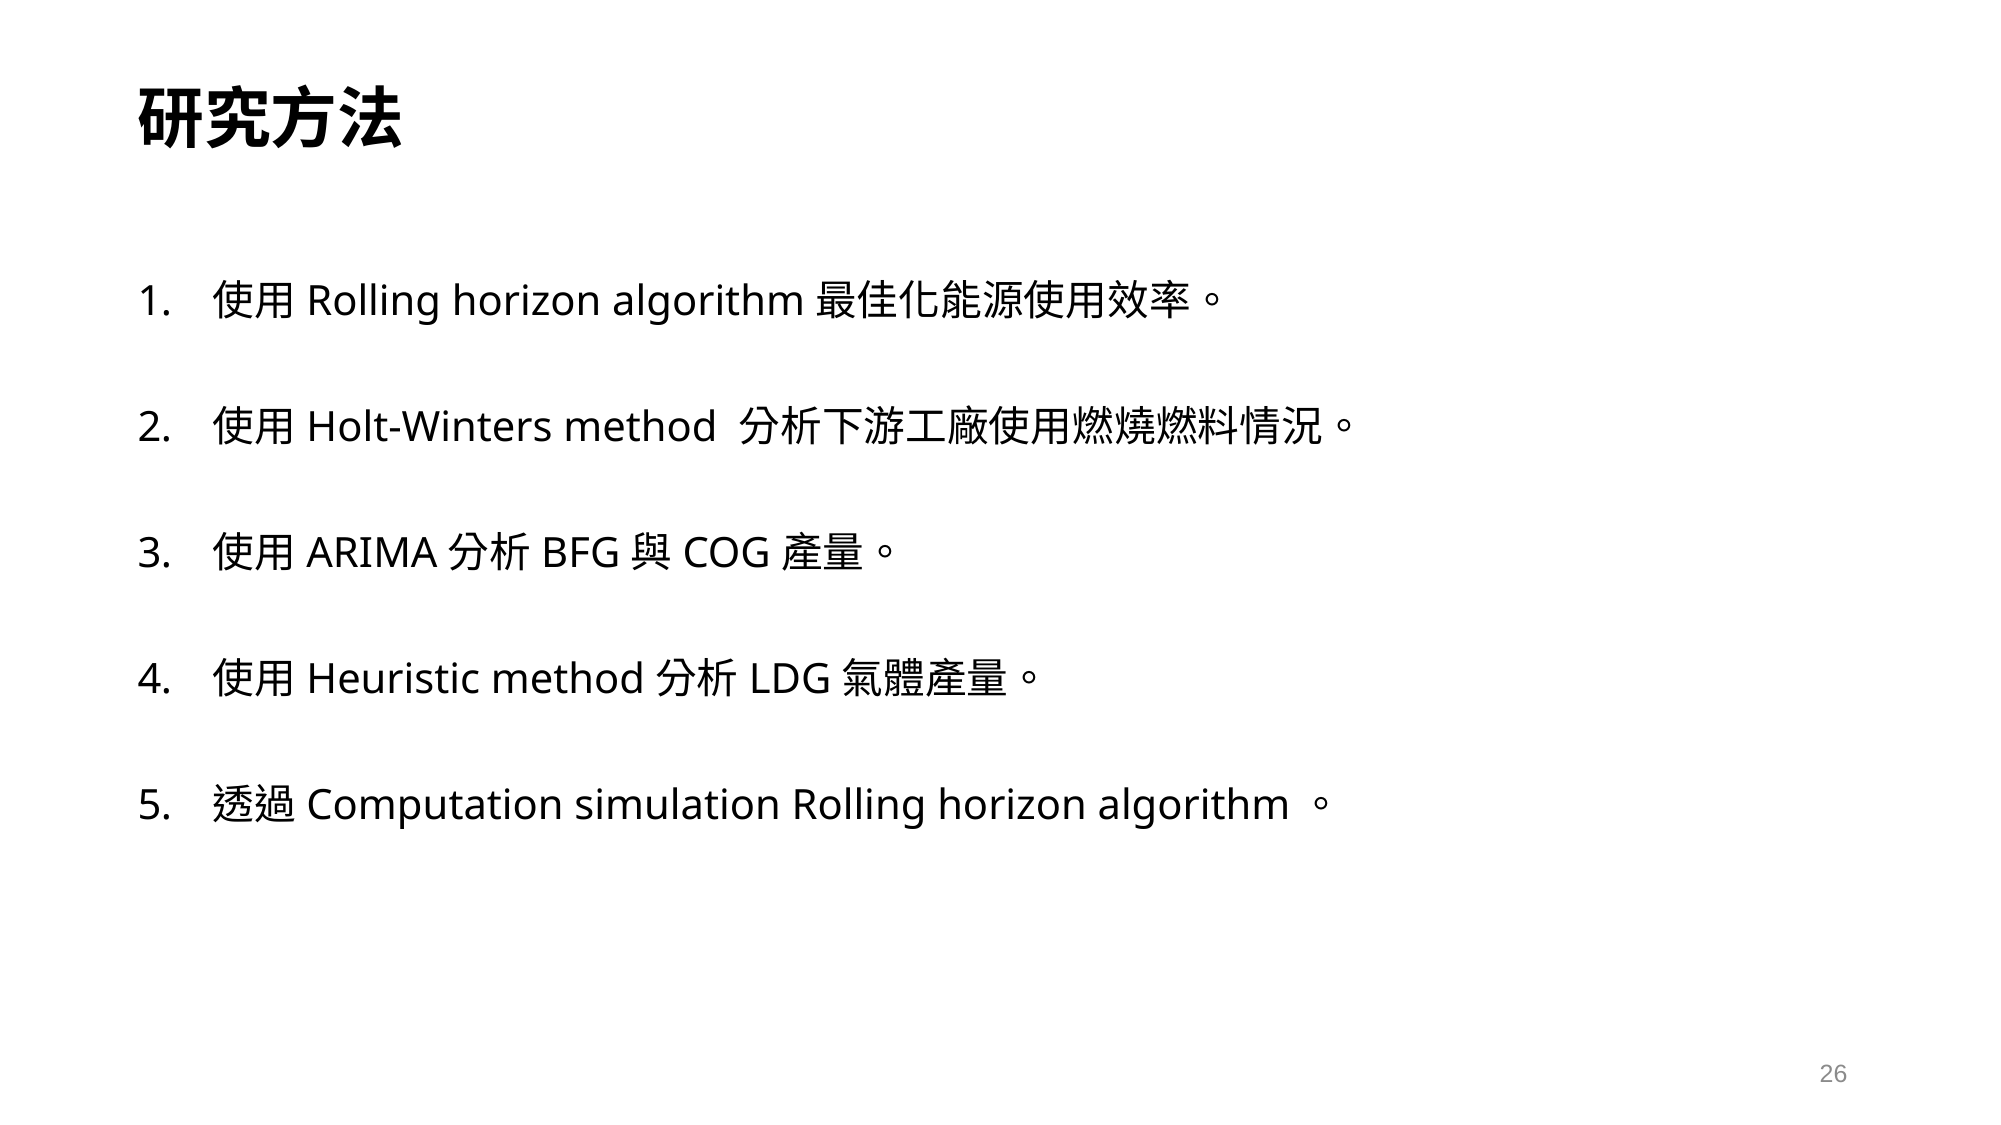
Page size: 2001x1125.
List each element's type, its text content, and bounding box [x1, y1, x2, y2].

slide_number 26 [1412, 1042, 1863, 1103]
text_box 研究方法 [122, 68, 1910, 164]
text_box 使用Rolling horizon algorithm最佳化能源使用效率。 使用Holt-Winters method 分析下游工廠使用燃燒燃料情況。 使用ARIMA分析BFG與COG產量。 使用Heuristic method分析LDG氣體產量。 透過Computation simulation Rolling horizon algorithm。 [122, 211, 1623, 1010]
